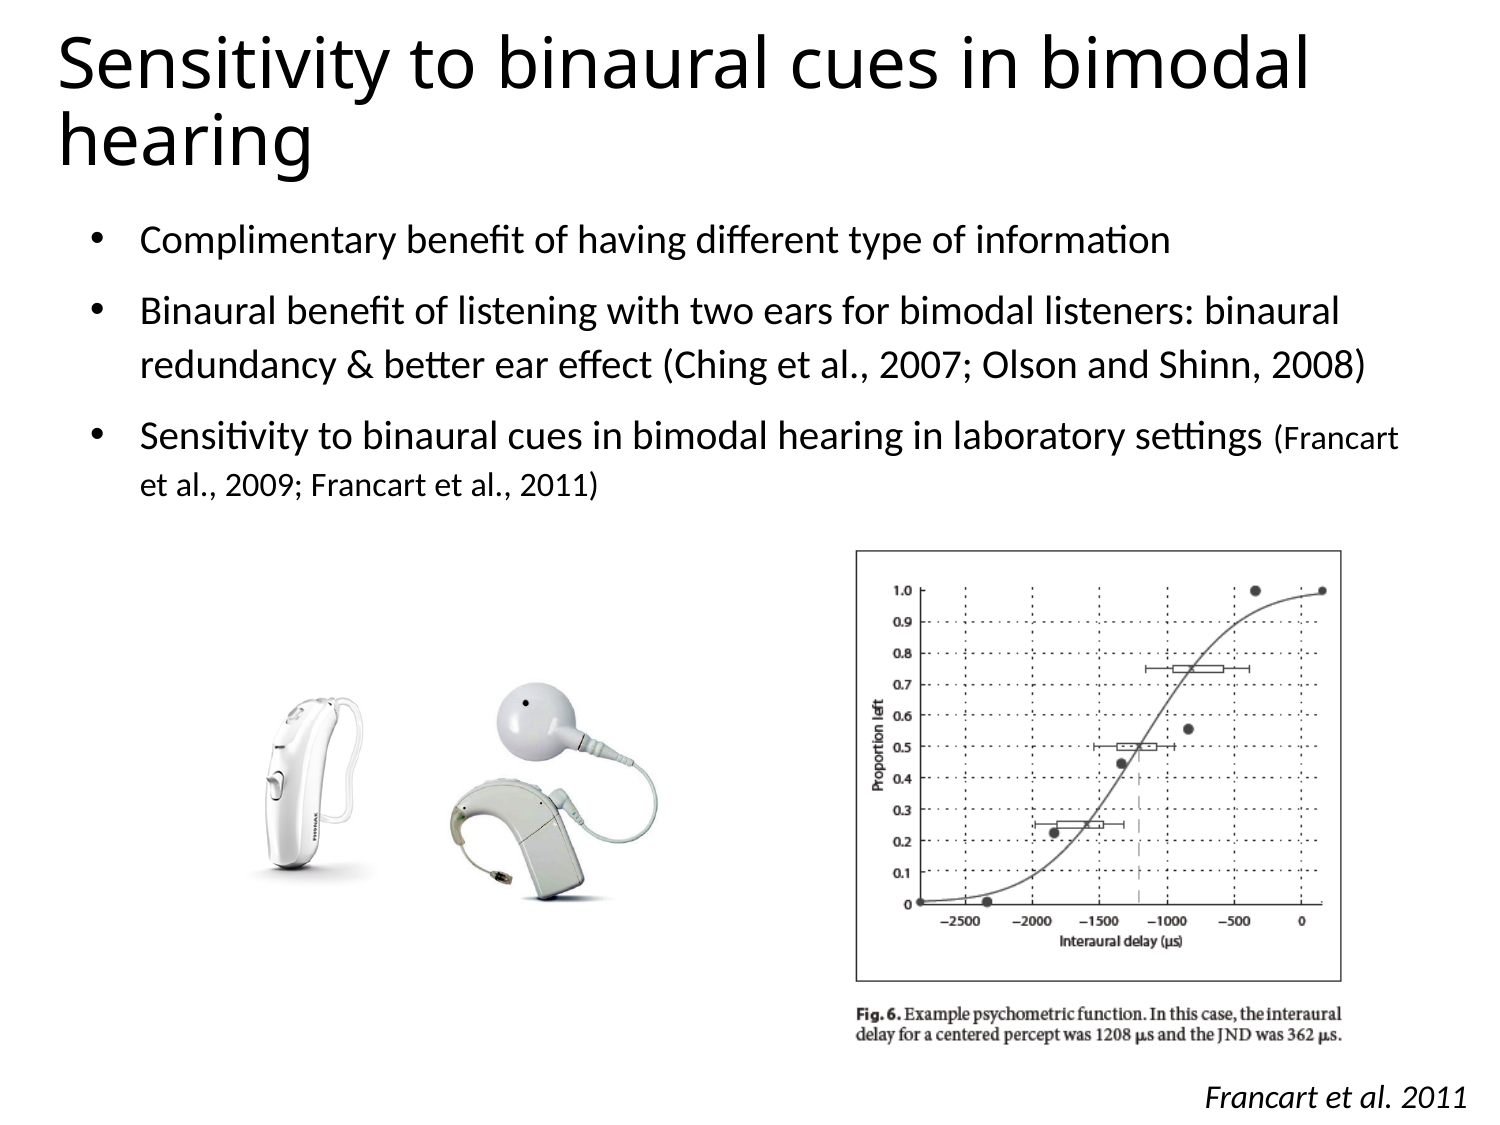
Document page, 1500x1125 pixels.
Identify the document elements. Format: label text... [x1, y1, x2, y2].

picture [192, 663, 753, 939]
text_box Francart et al. 2011 [1190, 1067, 1484, 1123]
list Complimentary benefit of having different type of information Binaural benefit of listening with two ears for bimodal listeners: binaural redundancy & better ear effect (Ching et al., 2007; Olson and Shinn, 2008) Sensitivity to binaural cues in bimodal hearing in laboratory settings (Francart et al., 2009; Francart et al., 2011) [75, 200, 1425, 550]
title Sensitivity to binaural cues in bimodal hearing [42, 45, 1467, 164]
picture [845, 534, 1354, 1053]
